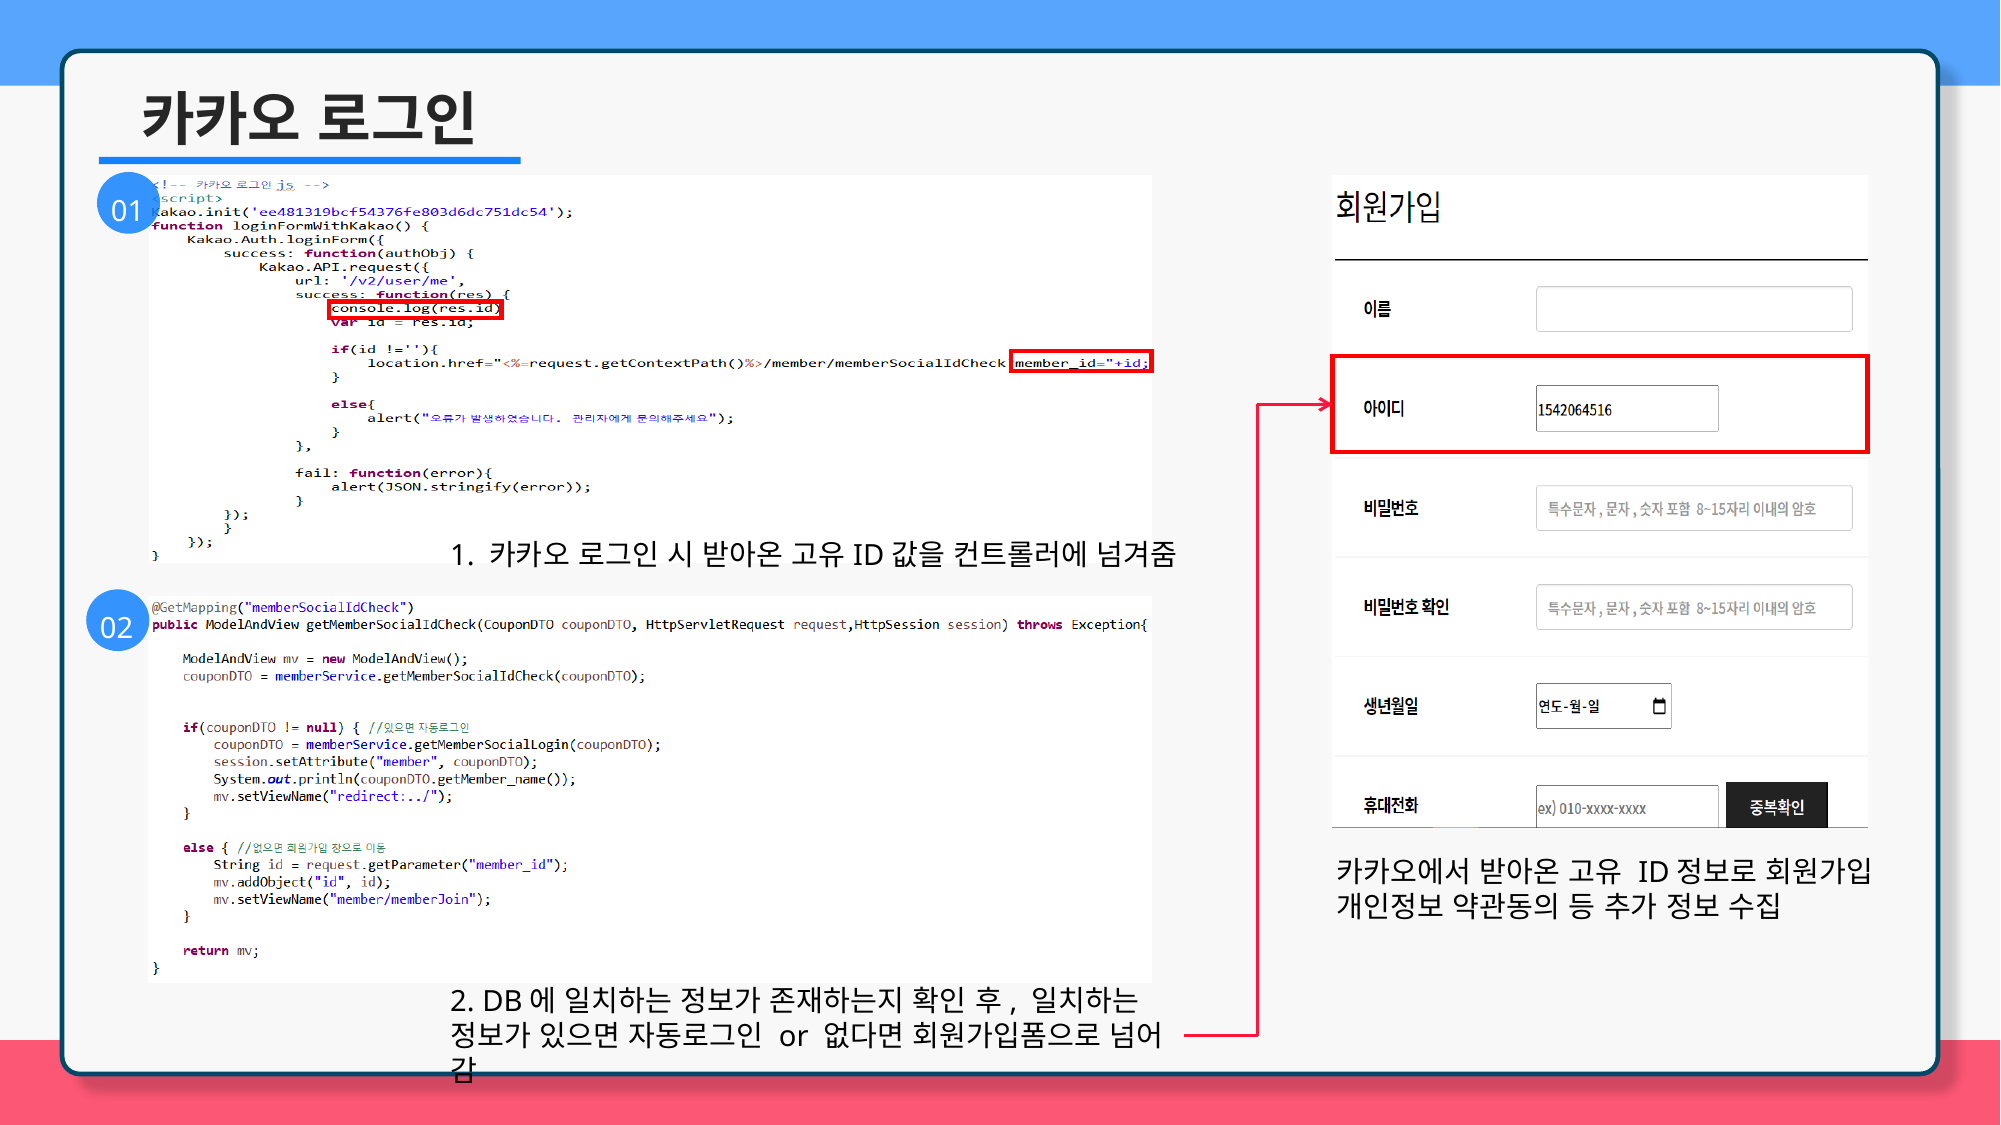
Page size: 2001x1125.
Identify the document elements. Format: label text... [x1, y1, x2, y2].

text_box 1. 카카오 로그인 시 받아온 고유ID값을 컨트롤러에 넘겨줌 [435, 528, 1184, 579]
picture [148, 596, 1152, 984]
picture [148, 175, 1152, 563]
text_box [98, 156, 522, 165]
text_box 2. DB에 일치하는 정보가 존재하는지 확인 후, 일치하는 정보가 있으면 자동로그인 or 없다면 회원가입폼으로 넘어 감 [435, 975, 1185, 1095]
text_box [1184, 404, 1333, 1019]
text_box 카카오 로그인 [98, 75, 521, 156]
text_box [85, 589, 150, 653]
text_box [0, 0, 2000, 87]
picture [1332, 175, 1868, 828]
text_box [61, 49, 1939, 1076]
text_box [95, 171, 161, 236]
text_box [0, 1039, 2000, 1125]
text_box 카카오에서 받아온 고유 ID정보로 회원가입 개인정보 약관동의 등 추가 정보 수집 [1333, 845, 1901, 931]
